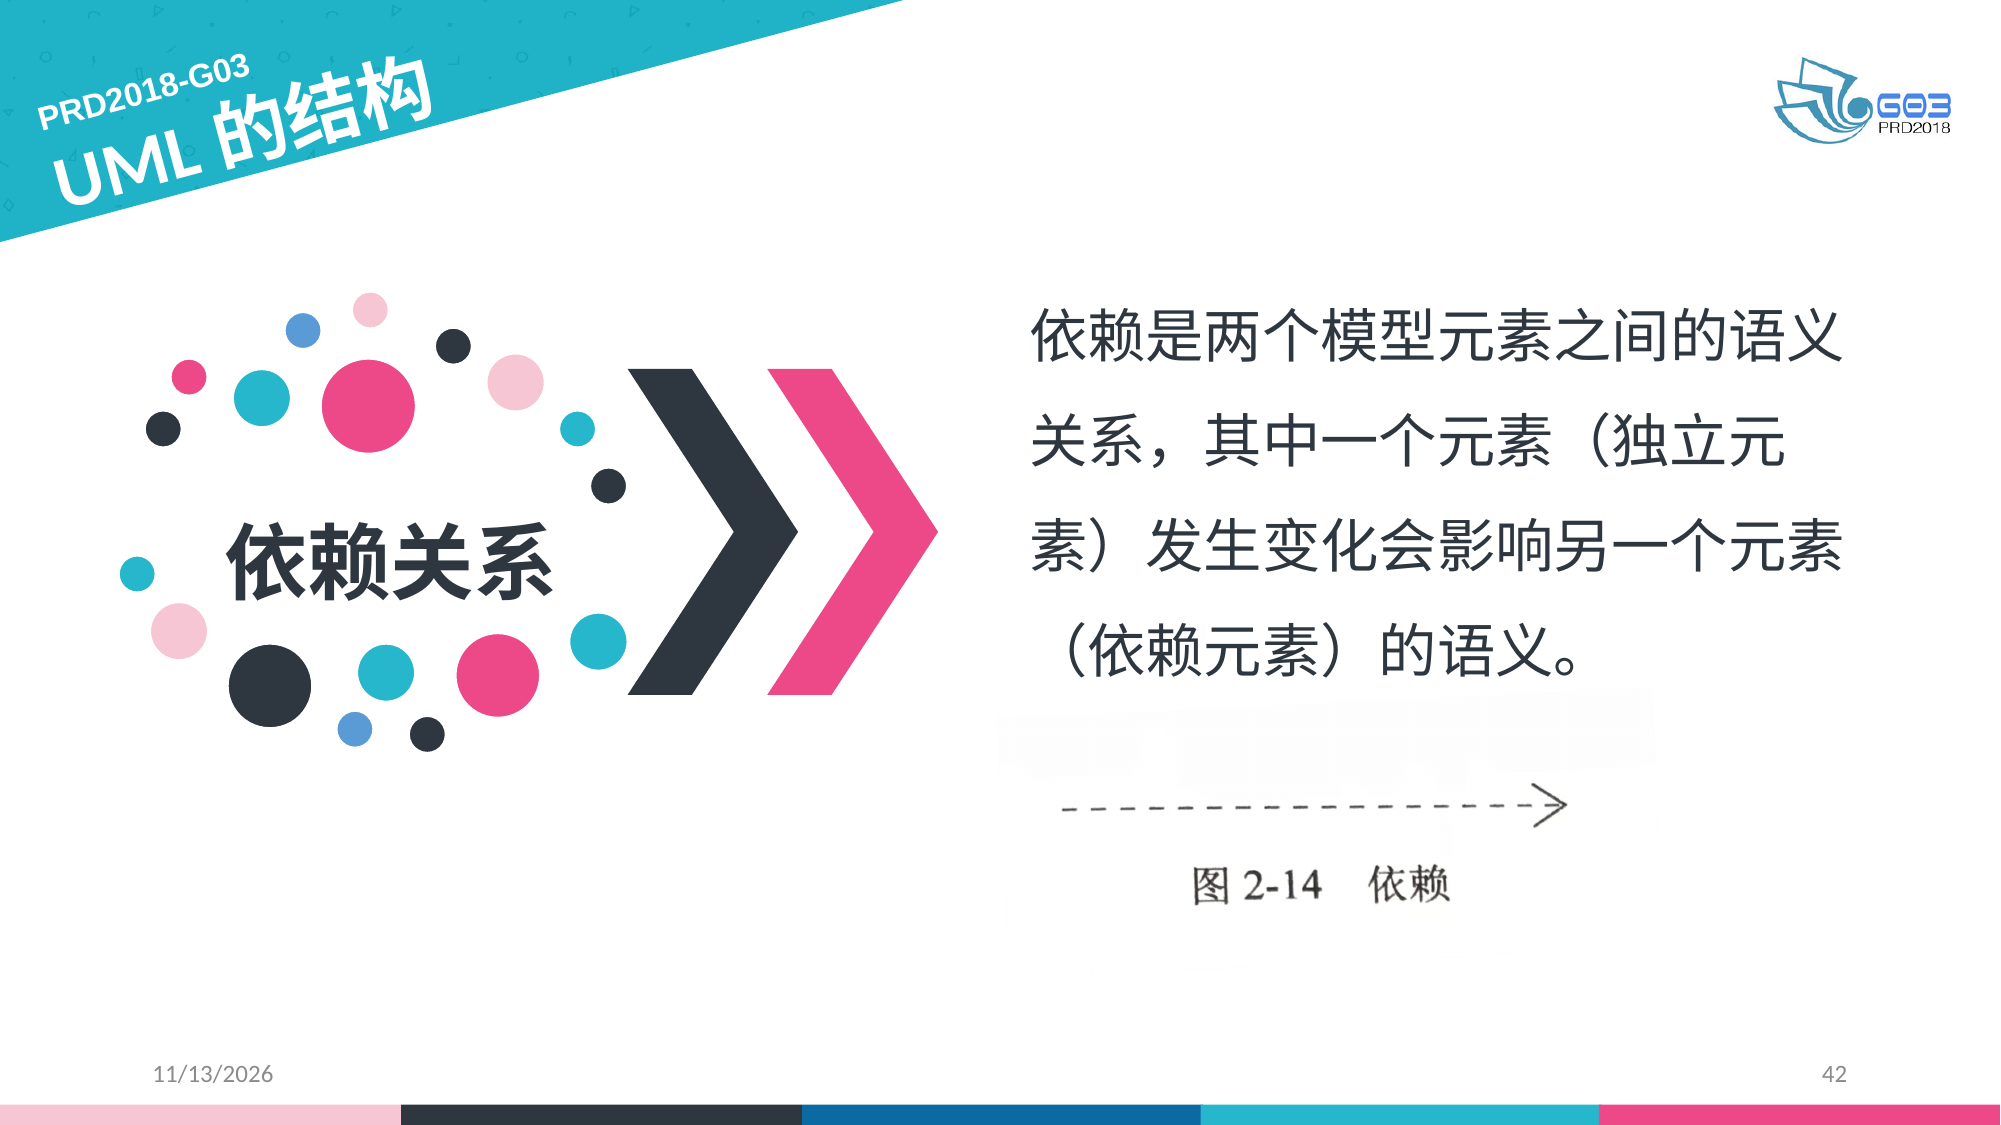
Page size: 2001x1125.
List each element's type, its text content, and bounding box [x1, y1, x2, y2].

text_box 依赖是两个模型元素之间的语义关系，其中一个元素（独立元素）发生变化会影响另一个元素（依赖元素）的语义。 [1014, 257, 1871, 692]
text_box [590, 467, 628, 505]
text_box [408, 715, 446, 753]
text_box [144, 410, 182, 448]
text_box [351, 291, 389, 329]
text_box [170, 358, 208, 396]
text_box [569, 612, 628, 671]
text_box [357, 643, 416, 702]
text_box [336, 710, 374, 748]
text_box [150, 602, 209, 661]
text_box [455, 633, 541, 718]
text_box 依赖关系 [209, 453, 573, 618]
slide_number 42 [1412, 1042, 1863, 1103]
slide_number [137, 1042, 588, 1103]
text_box [232, 369, 291, 428]
text_box [227, 643, 313, 729]
text_box [425, 0, 904, 120]
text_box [0, 1104, 2000, 1125]
text_box [559, 410, 597, 448]
picture [996, 681, 1664, 979]
text_box [118, 555, 156, 593]
text_box [0, 0, 366, 243]
picture [1758, 2, 1967, 210]
text_box [486, 353, 545, 412]
text_box [627, 368, 799, 695]
text_box [320, 358, 416, 453]
text_box PRD2018-G03 UML的结构 [16, 0, 459, 236]
text_box [767, 368, 939, 695]
text_box [434, 327, 472, 365]
text_box [284, 312, 322, 350]
